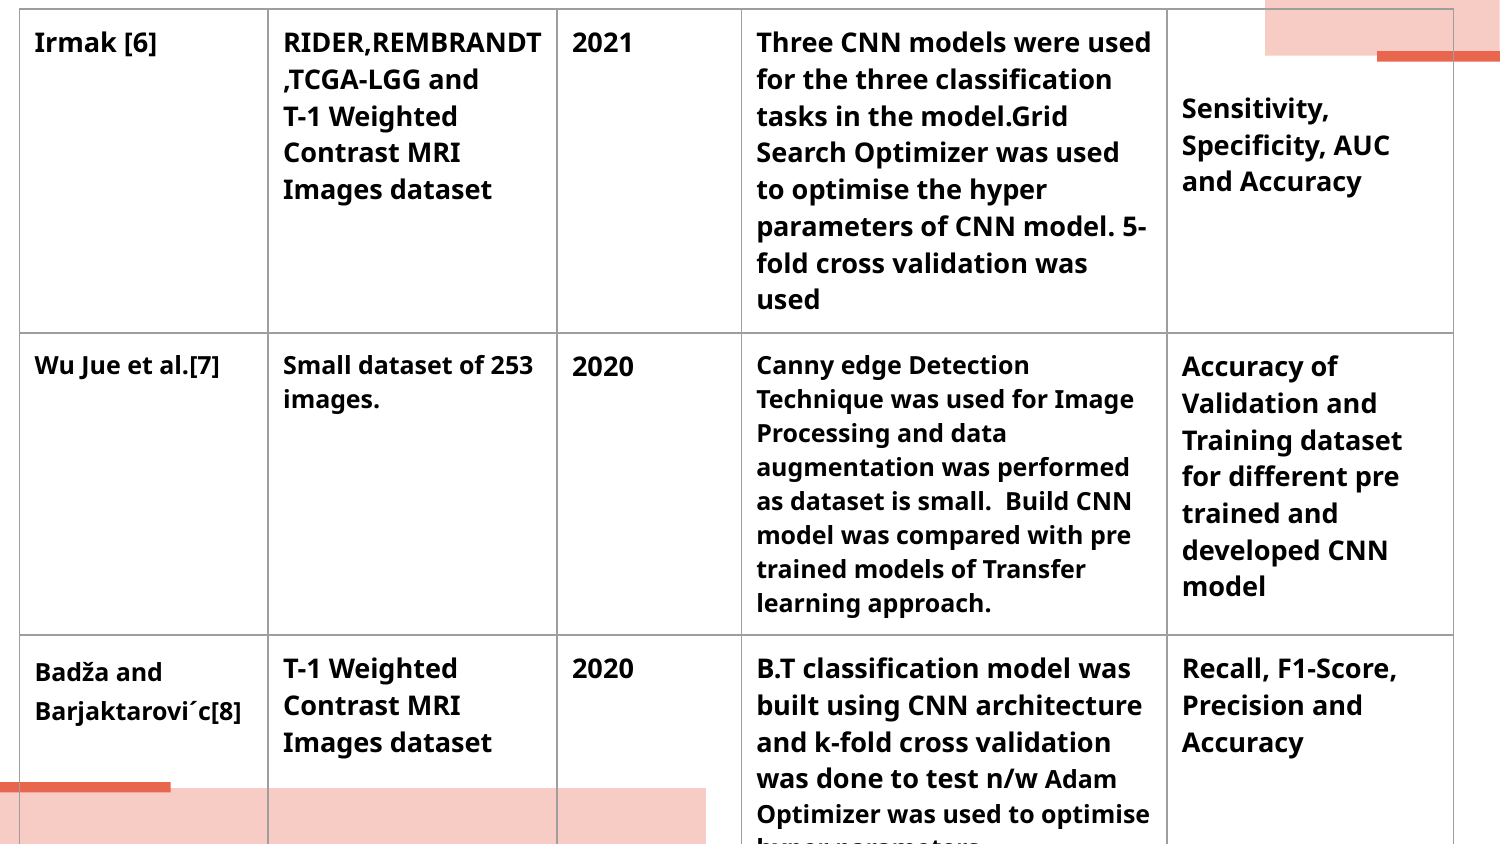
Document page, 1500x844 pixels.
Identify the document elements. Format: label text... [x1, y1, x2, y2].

table_cell Canny edge Detection Technique was used for Image Processing and data augmentation was performed as dataset is small. Build CNN model was compared with pre trained models of Transfer learning approach. [742, 334, 1166, 634]
table_header Irmak [6] [20, 10, 267, 332]
table_cell T-1 Weighted Contrast MRI Images dataset [269, 636, 556, 844]
table_header Sensitivity, Specificity, AUC and Accuracy [1168, 10, 1453, 332]
table_cell Badža and Barjaktarovi´c[8] [20, 636, 267, 844]
table_cell 2020 [558, 636, 741, 844]
table_header Three CNN models were used for the three classification tasks in the model.Grid Search Optimizer was used to optimise the hyper parameters of CNN model. 5-fold cross validation was used [742, 10, 1166, 332]
table_header 2021 [558, 10, 741, 332]
table_cell Wu Jue et al.[7] [20, 334, 267, 634]
table_cell B.T classification model was built using CNN architecture and k-fold cross validation was done to test n/w Adam Optimizer was used to optimise hyper parameters. [742, 636, 1166, 844]
table_cell Accuracy of Validation and Training dataset for different pre trained and developed CNN model [1168, 334, 1453, 634]
table_cell Small dataset of 253 images. [269, 334, 556, 634]
table_cell Recall, F1-Score, Precision and Accuracy [1168, 636, 1453, 844]
table_header RIDER,REMBRANDT,TCGA-LGG and T-1 Weighted Contrast MRI Images dataset [269, 10, 556, 332]
table_cell 2020 [558, 334, 741, 634]
